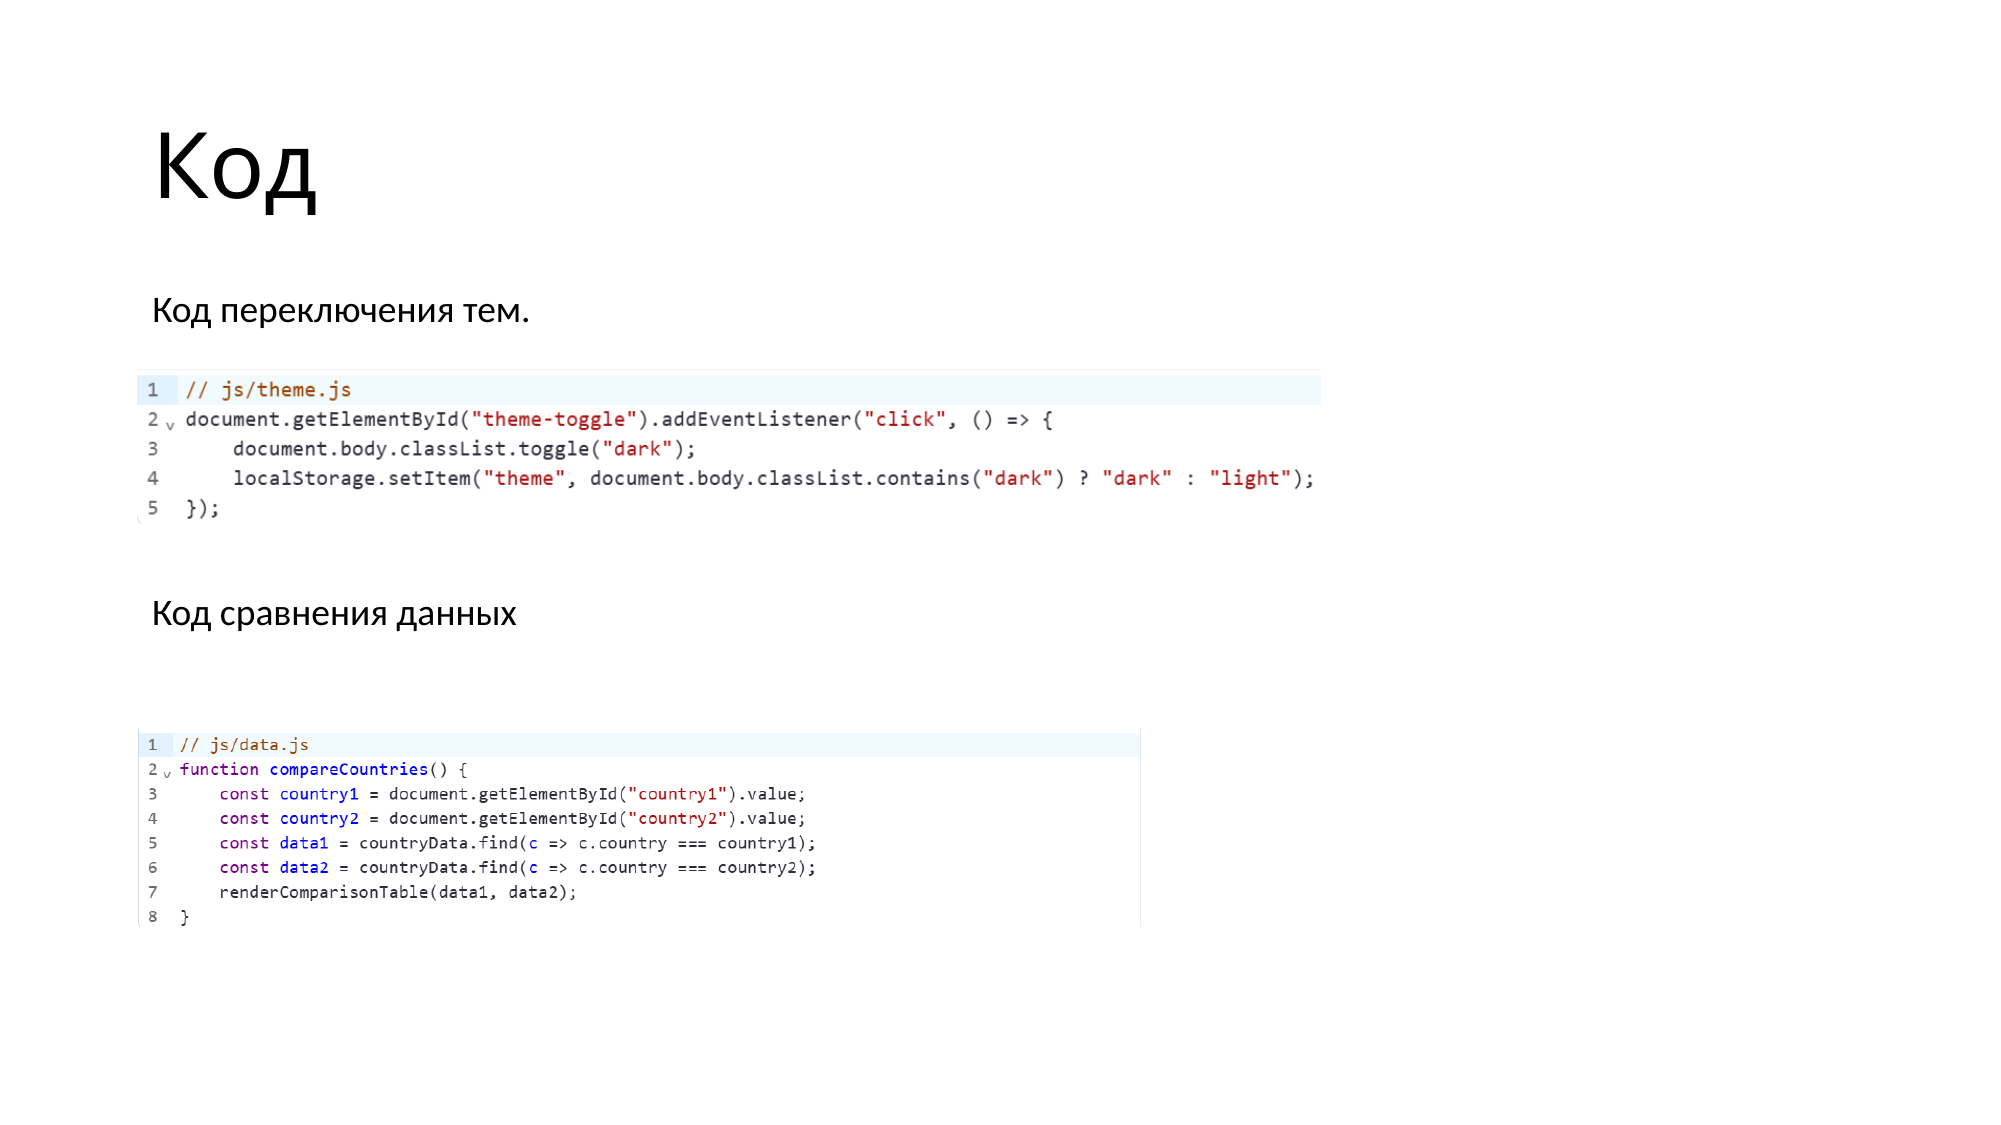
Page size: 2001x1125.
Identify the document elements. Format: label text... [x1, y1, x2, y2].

title Код [137, 59, 1863, 278]
picture [137, 728, 1141, 927]
text_box Код сравнения данных [137, 581, 902, 691]
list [137, 369, 1321, 524]
text_box Код переключения тем. [137, 277, 889, 360]
